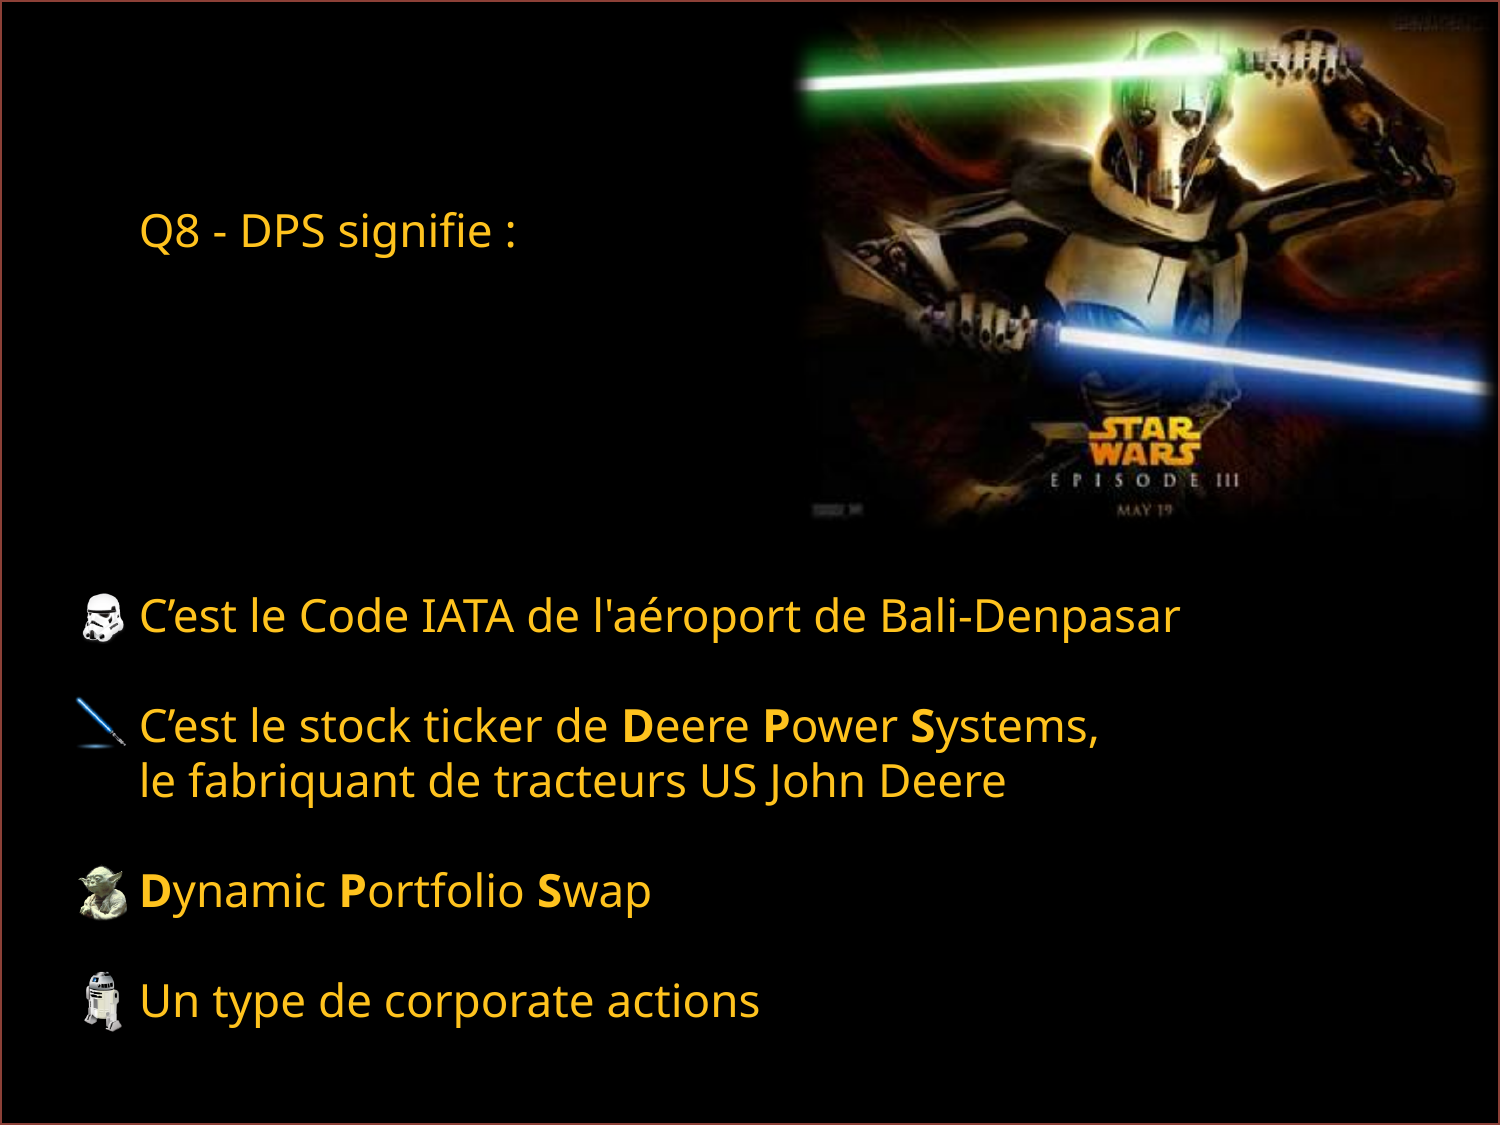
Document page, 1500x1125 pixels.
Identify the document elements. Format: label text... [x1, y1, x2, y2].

picture [75, 593, 126, 644]
text_box Q8 - DPS signifie : C’est le Code IATA de l'aéroport de Bali-Denpasar C’est le stock ticker de Deere Power Systems, le fabriquant de tracteurs US John Deere Dynamic Portfolio Swap Un type de corporate actions [124, 139, 1500, 1034]
picture [72, 695, 130, 753]
picture [77, 969, 145, 1037]
text_box [0, 0, 1500, 1125]
picture [787, 0, 1500, 536]
picture [73, 864, 132, 922]
